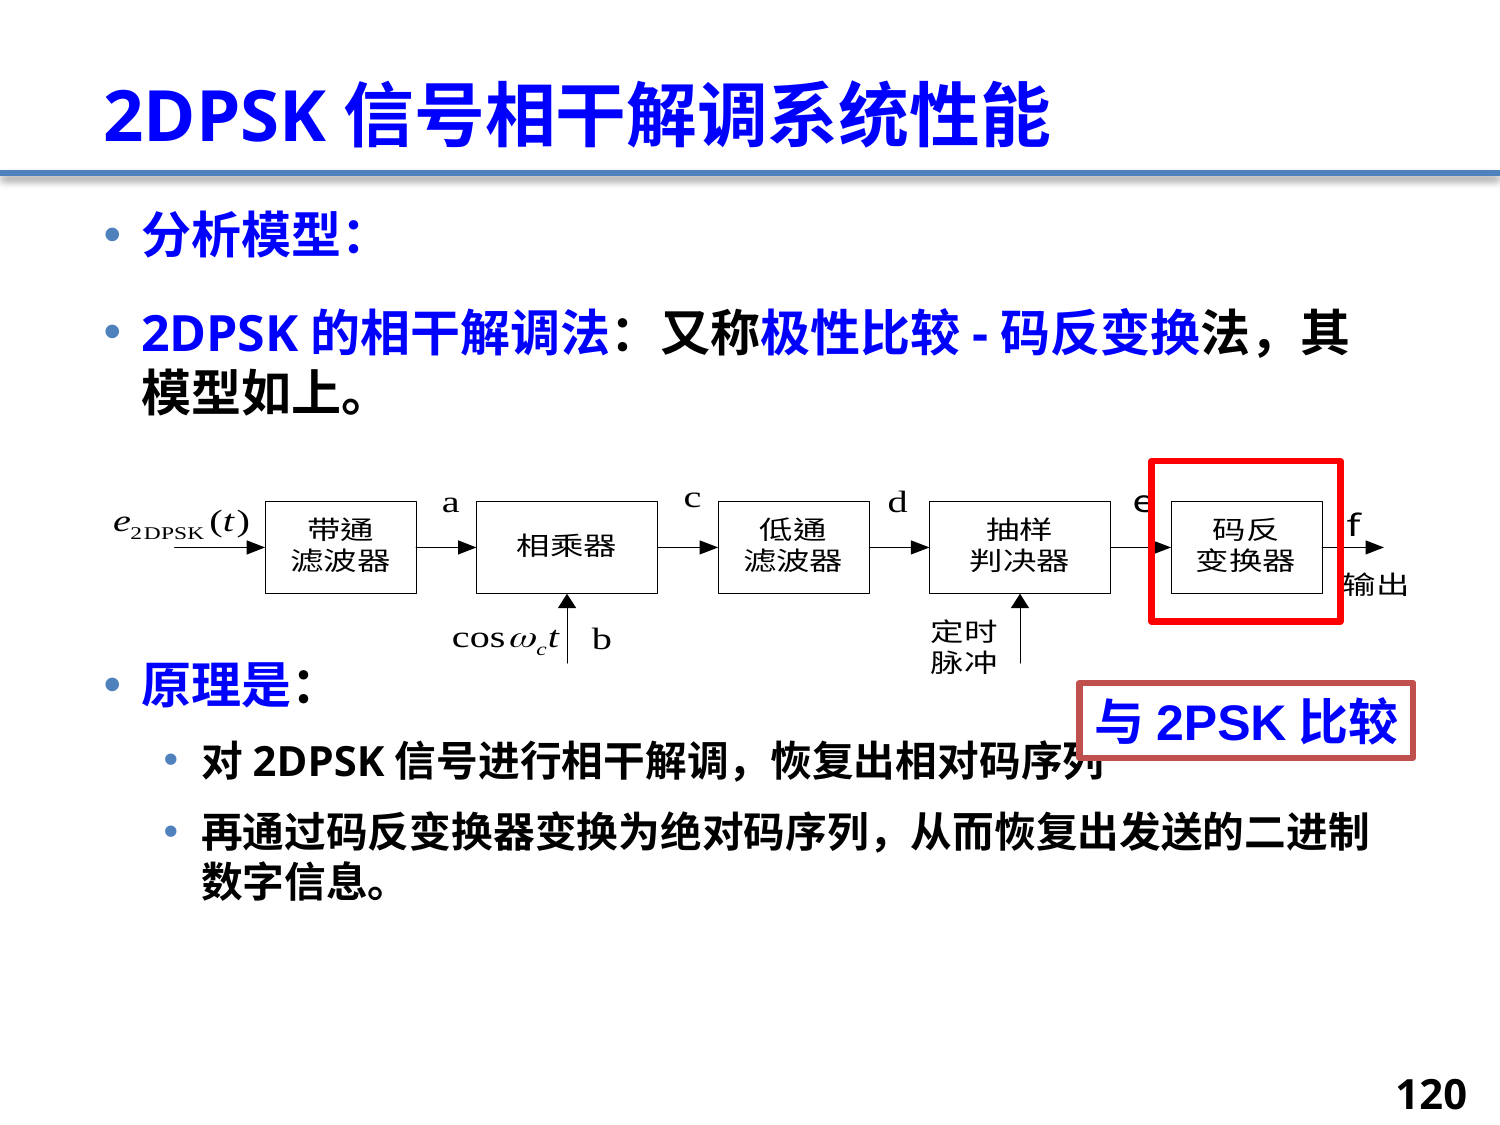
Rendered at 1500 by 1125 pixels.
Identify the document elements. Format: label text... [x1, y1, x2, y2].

list 分析模型： 2DPSK的相干解调法：又称极性比较-码反变换法，其模型如上。 原理是： 对2DPSK信号进行相干解调，恢复出相对码序列 再通过码反变换器变换为绝对码序列，从而恢复出发送的二进制数字信息。 [88, 725, 1412, 1024]
text_box 与2PSK比较 [1076, 725, 1416, 761]
list 分析模型： 2DPSK的相干解调法：又称极性比较-码反变换法，其模型如上。 原理是： 对2DPSK信号进行相干解调，恢复出相对码序列 再通过码反变换器变换为绝对码序列，从而恢复出发送的二进制数字信息。 [88, 196, 1412, 460]
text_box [81, 461, 1419, 713]
title 2DPSK信号相干解调系统性能 [88, 30, 1412, 164]
slide_number 120 [1379, 1075, 1483, 1118]
